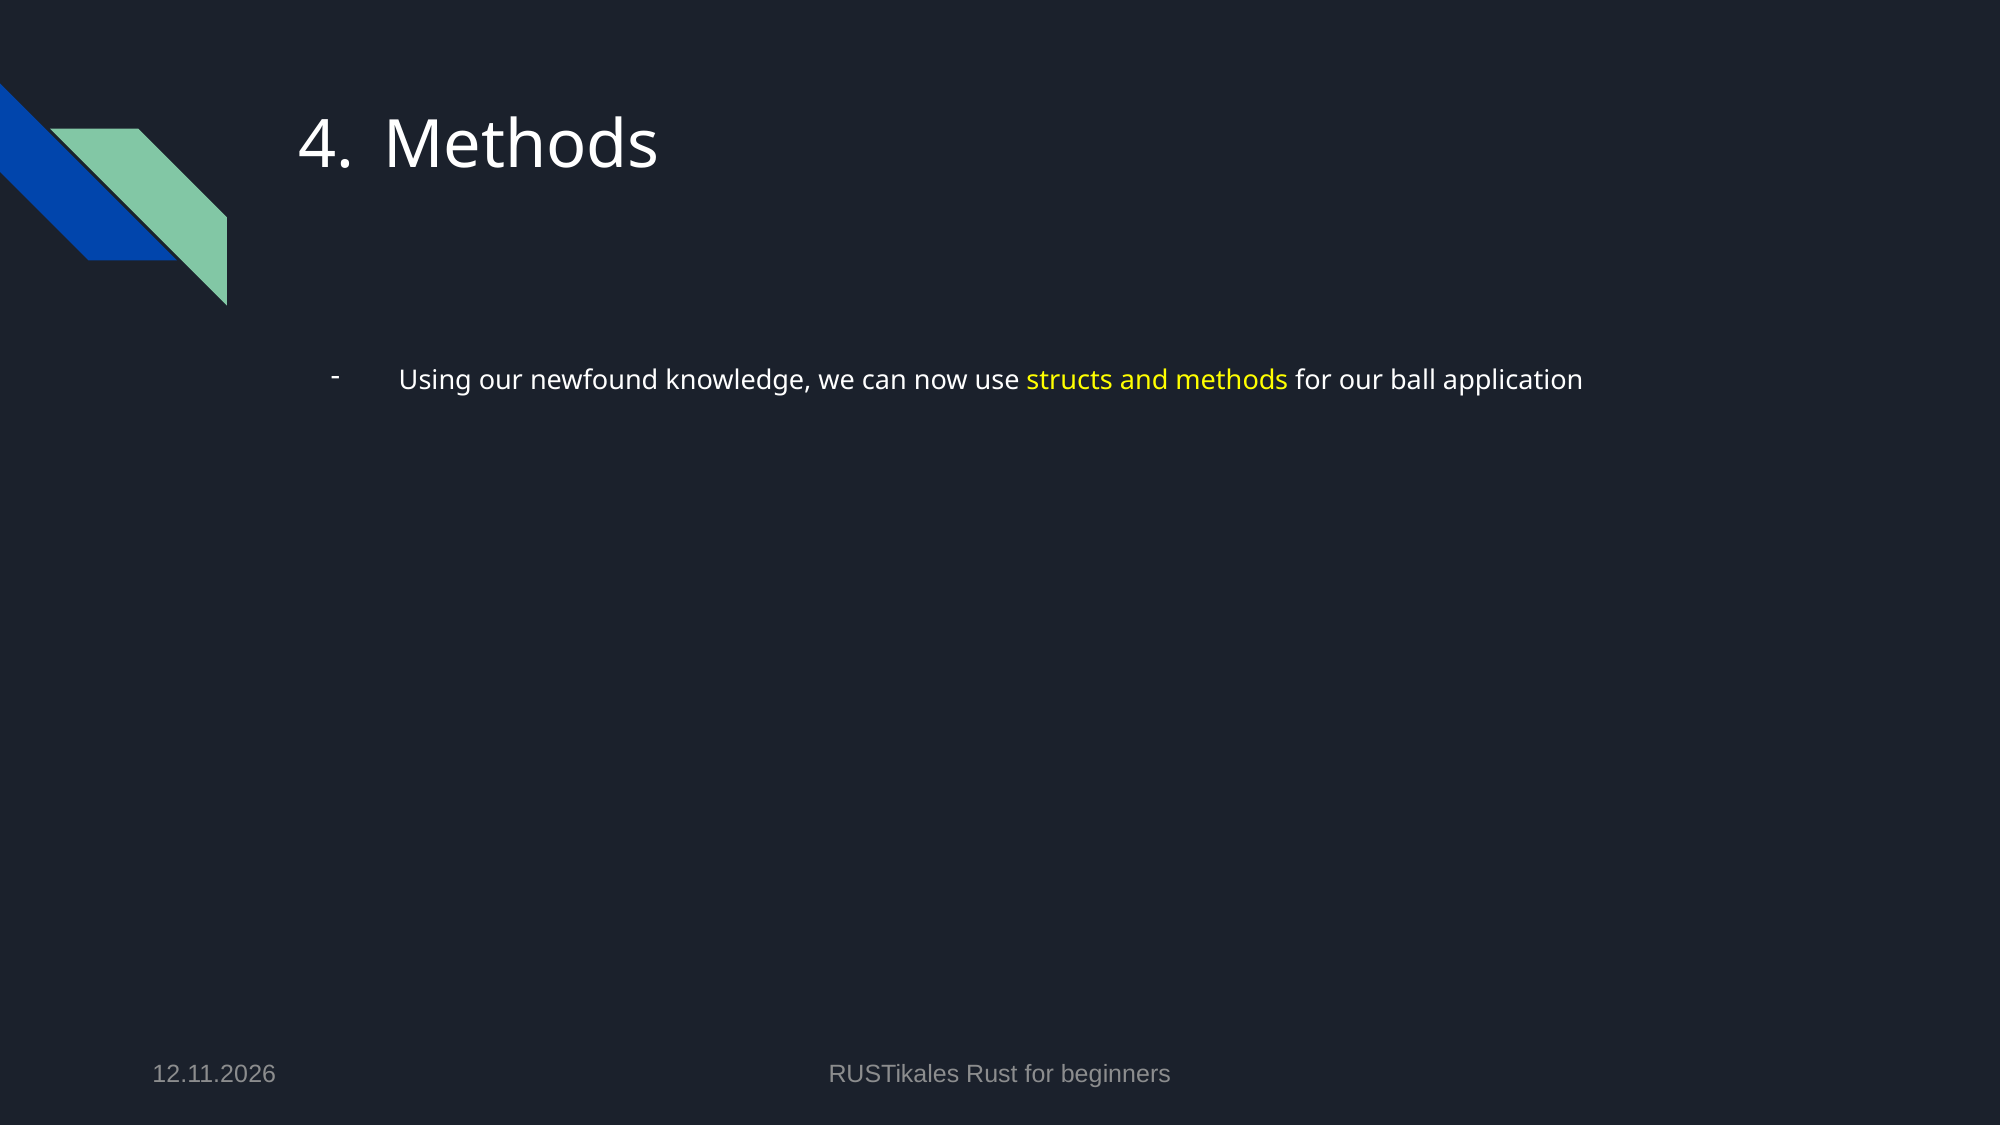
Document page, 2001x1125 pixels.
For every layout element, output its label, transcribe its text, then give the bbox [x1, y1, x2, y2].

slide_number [137, 1042, 588, 1103]
list Using our newfound knowledge, we can now use structs and methods for our ball application [283, 342, 1824, 980]
title Methods [283, 86, 1824, 287]
footer RUSTikales Rust for beginners [662, 1042, 1338, 1103]
